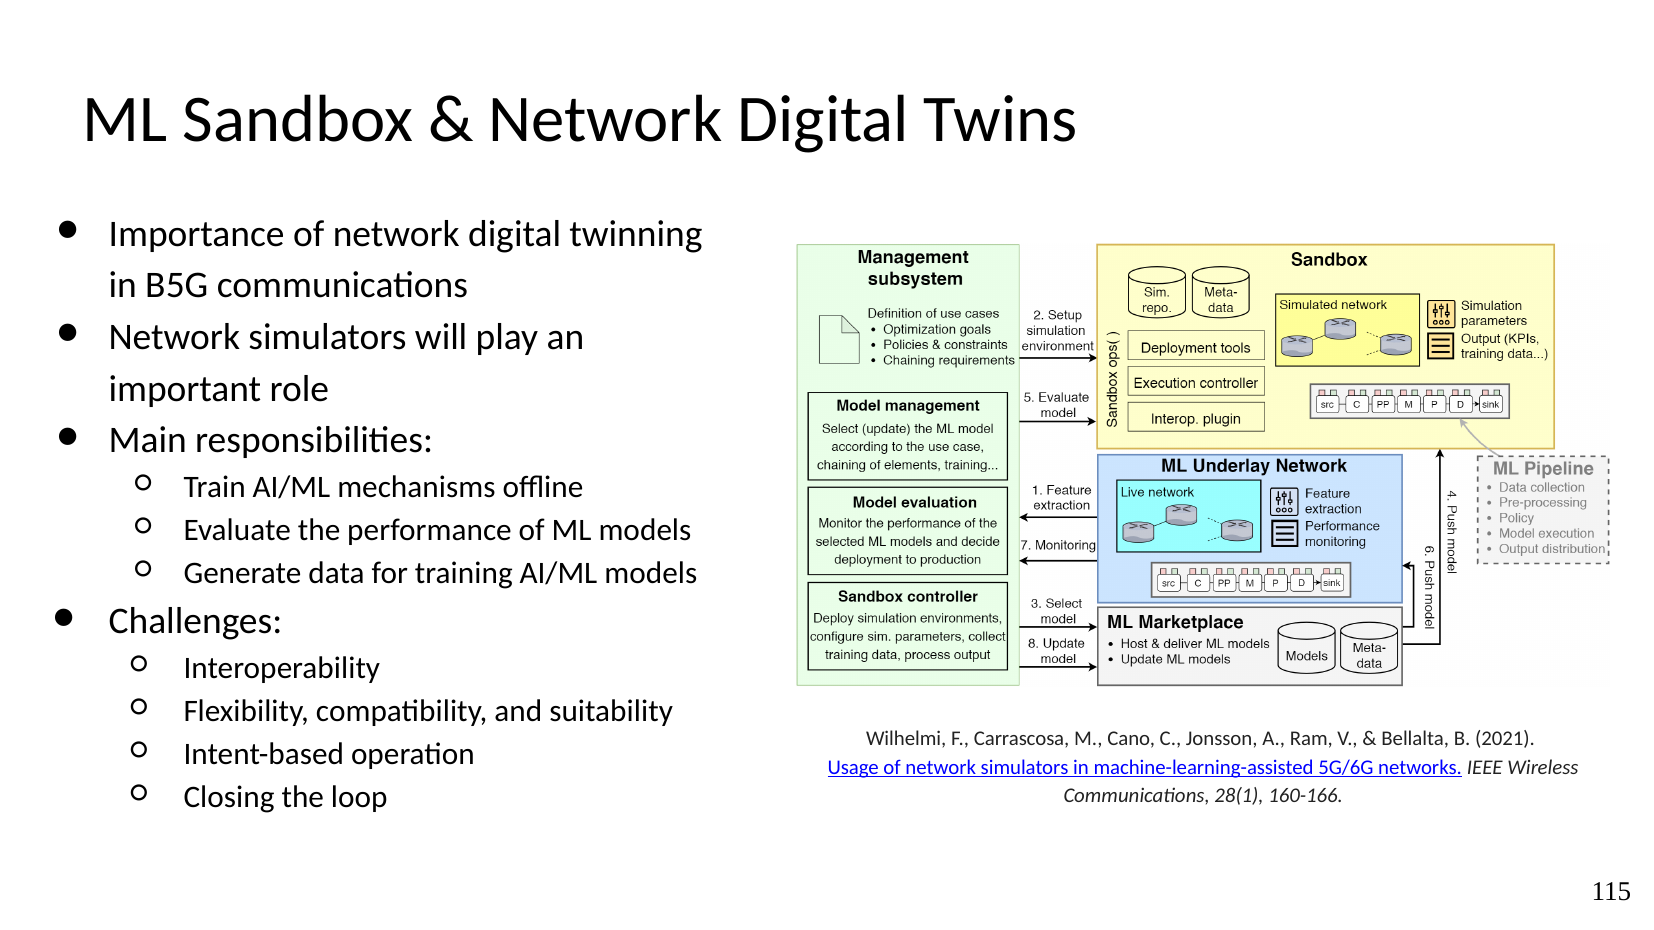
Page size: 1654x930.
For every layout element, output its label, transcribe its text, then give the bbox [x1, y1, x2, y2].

title ML Sandbox & Network Digital Twins [82, 37, 1571, 193]
slide_number ‹#› [1546, 858, 1647, 930]
picture [796, 243, 1611, 687]
text_box Wilhelmi, F., Carrascosa, M., Cano, C., Jonsson, A., Ram, V., & Bellalta, B. (2021). Usage of network simulators in machine-learning-assisted 5G/6G networks. IEEE Wireless Communications, 28(1), 160-166. [777, 707, 1630, 821]
list Importance of network digital twinning in B5G communications Network simulators will play an important role Main responsibilities: Train AI/ML mechanisms offline Evaluate the performance of ML models Generate data for training AI/ML models Challenges: Interoperability Flexibility, compatibility, and suitability Intent-based operation Closing the loop [33, 201, 734, 835]
